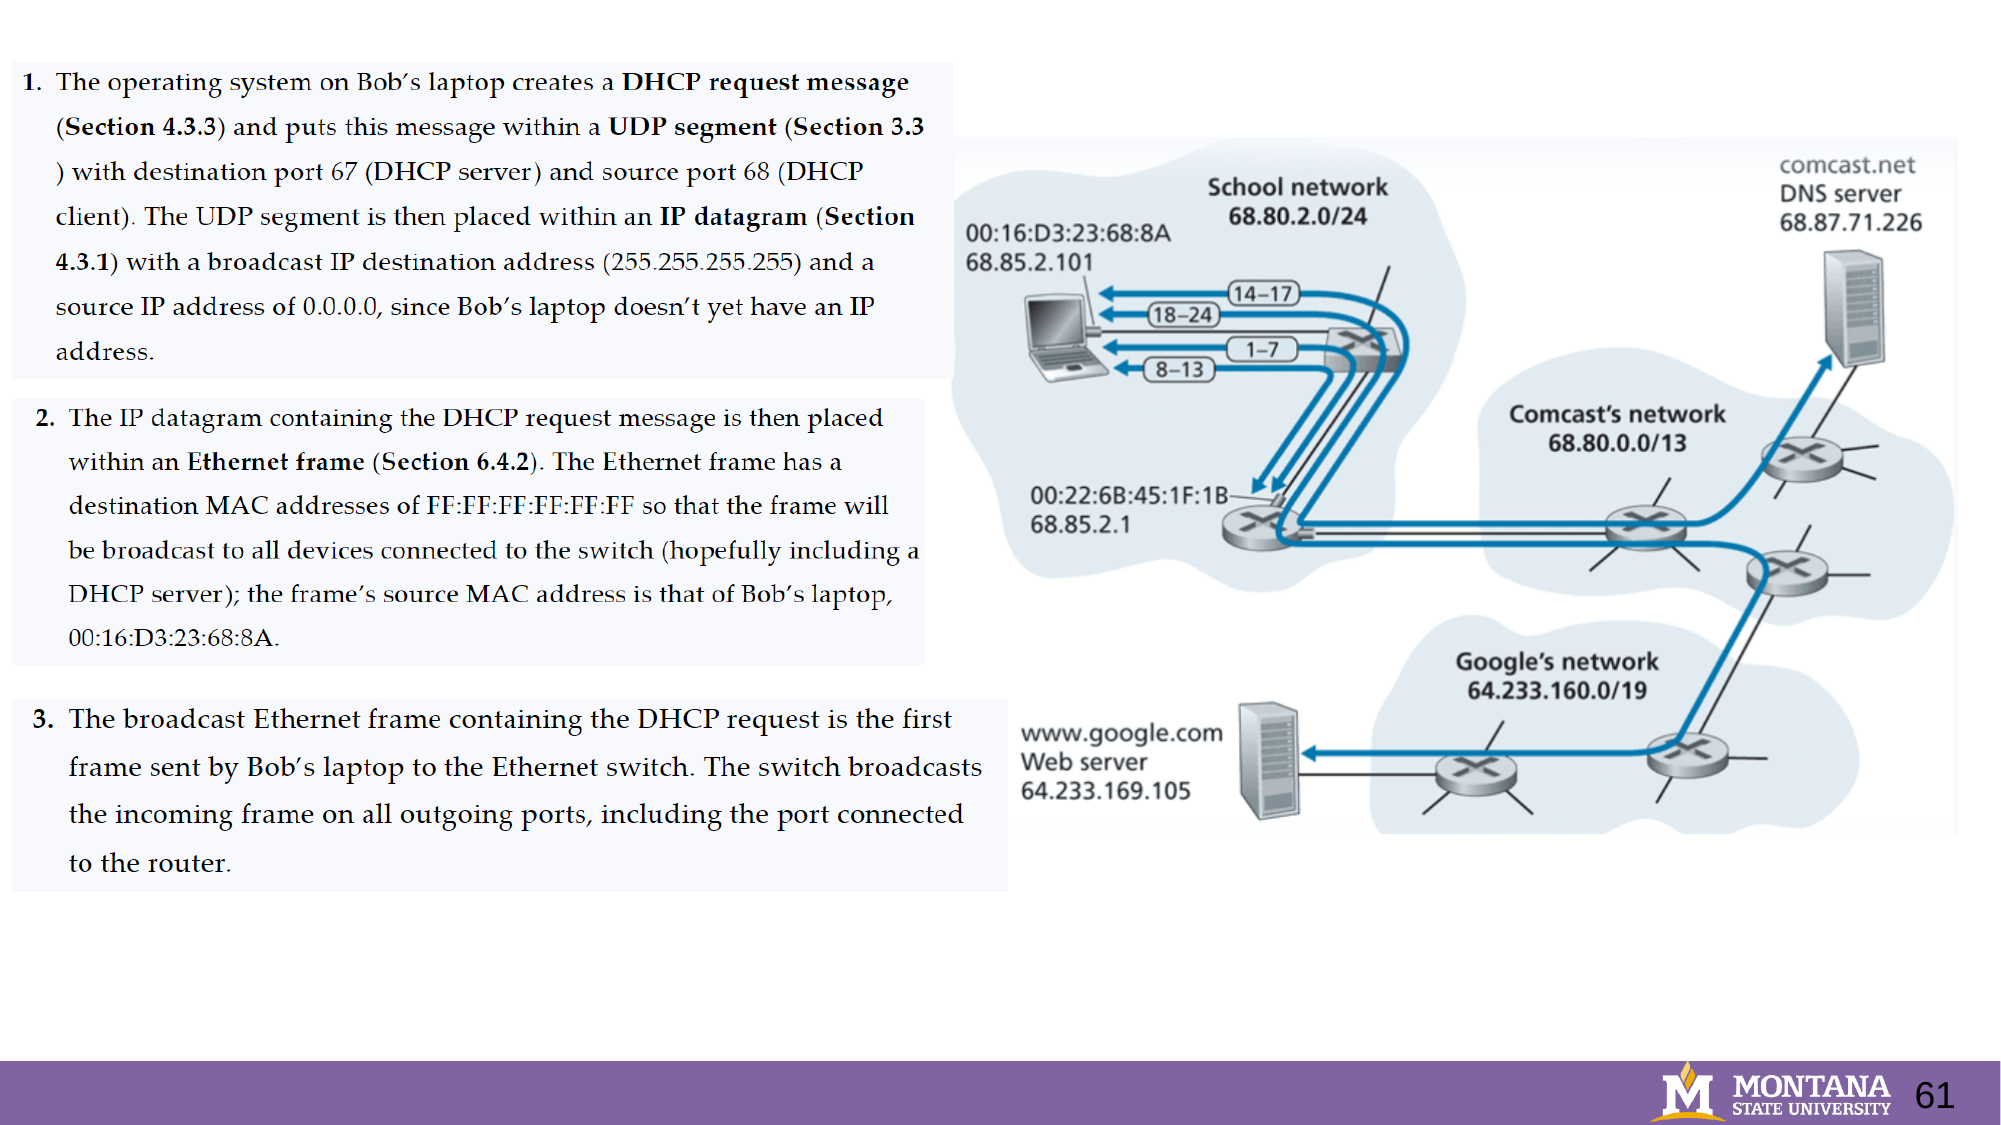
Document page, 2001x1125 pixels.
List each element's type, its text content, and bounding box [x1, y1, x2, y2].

picture [12, 399, 926, 665]
picture [11, 62, 1959, 893]
picture [1650, 1060, 1891, 1122]
slide_number 61 [1887, 1072, 1994, 1125]
